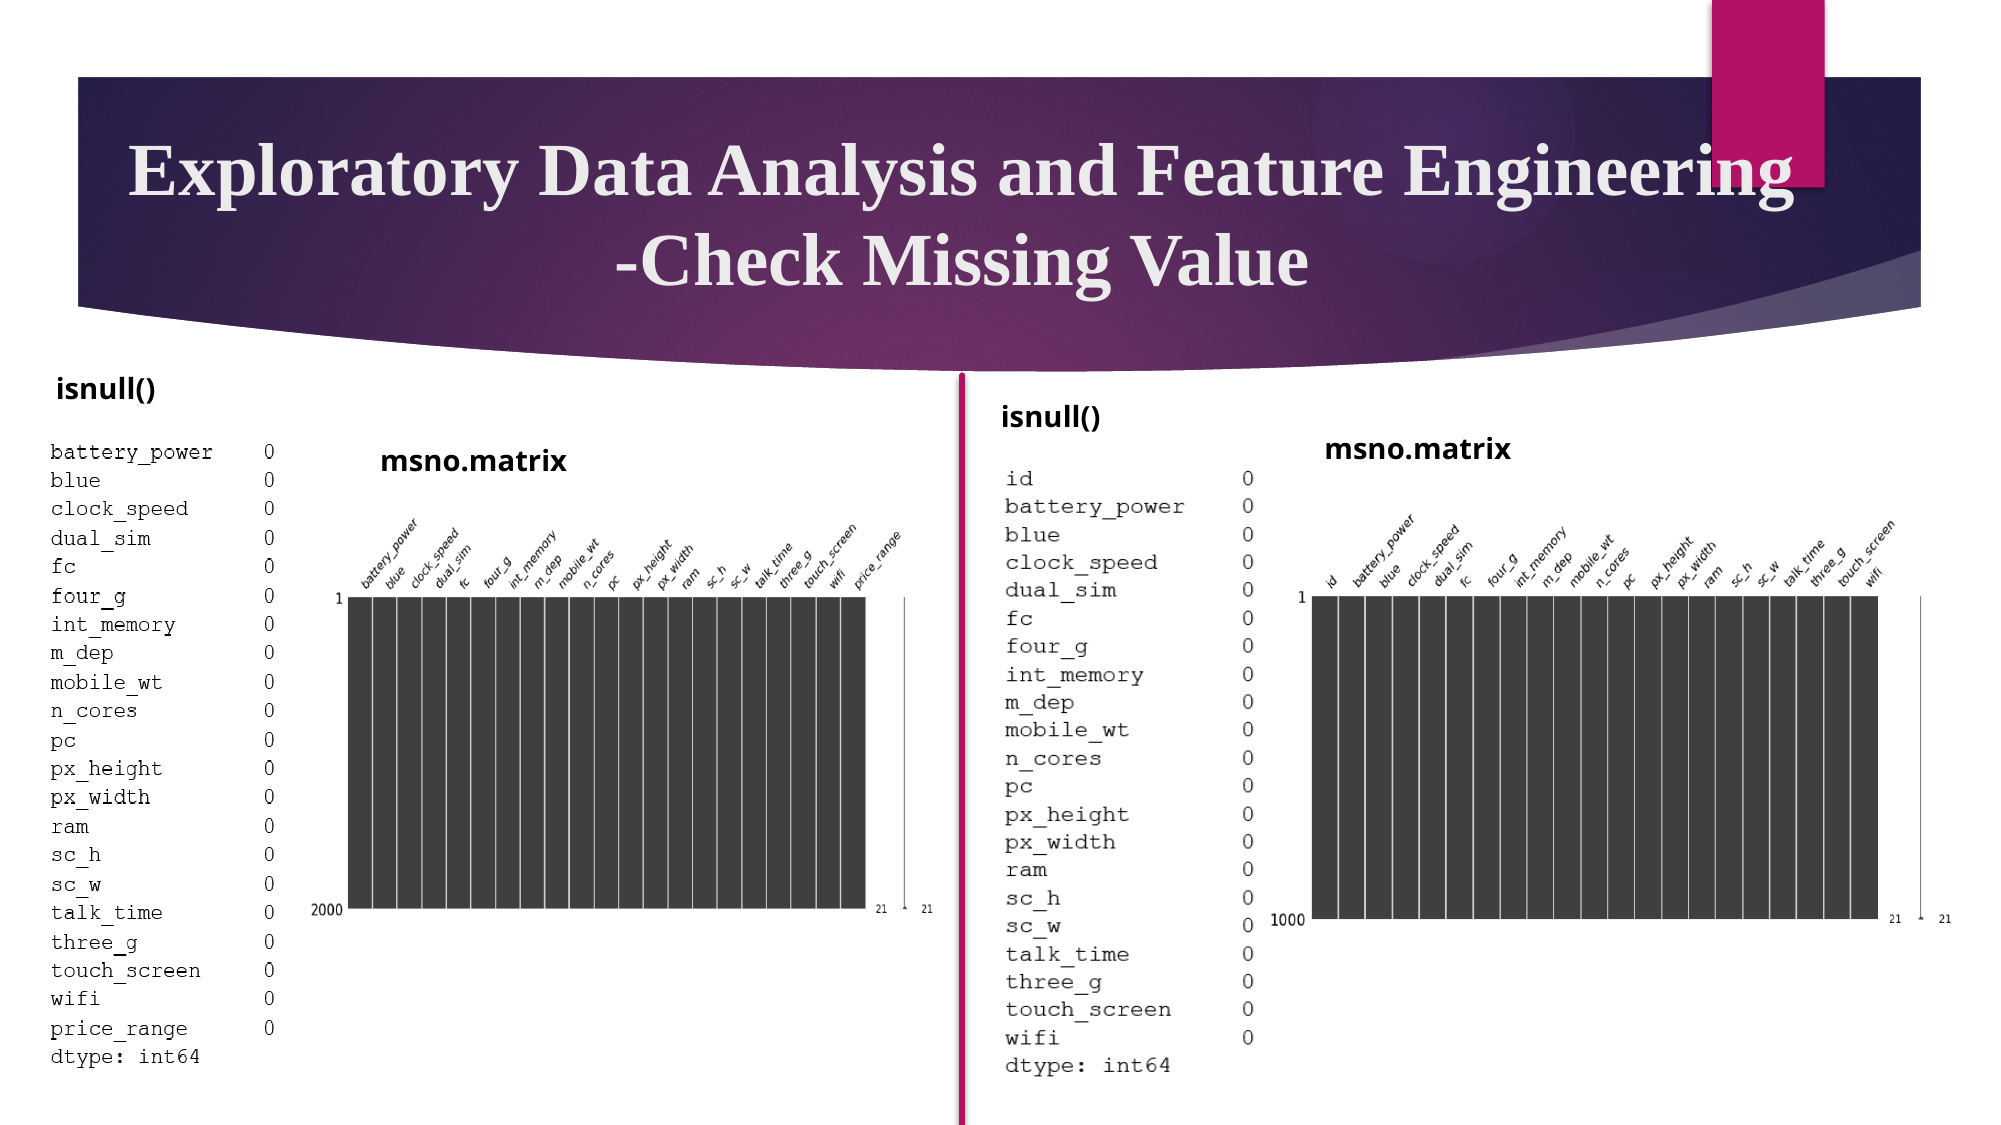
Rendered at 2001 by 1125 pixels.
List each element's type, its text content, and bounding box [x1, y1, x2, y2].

title Exploratory Data Analysis and Feature Engineering -Check Missing Value [92, 152, 1832, 269]
text_box msno.matrix [1309, 422, 1569, 473]
text_box msno.matrix [365, 435, 625, 486]
picture [999, 460, 1957, 1083]
picture [40, 433, 944, 1082]
text_box isnull() [986, 390, 1193, 441]
text_box isnull() [41, 363, 248, 414]
